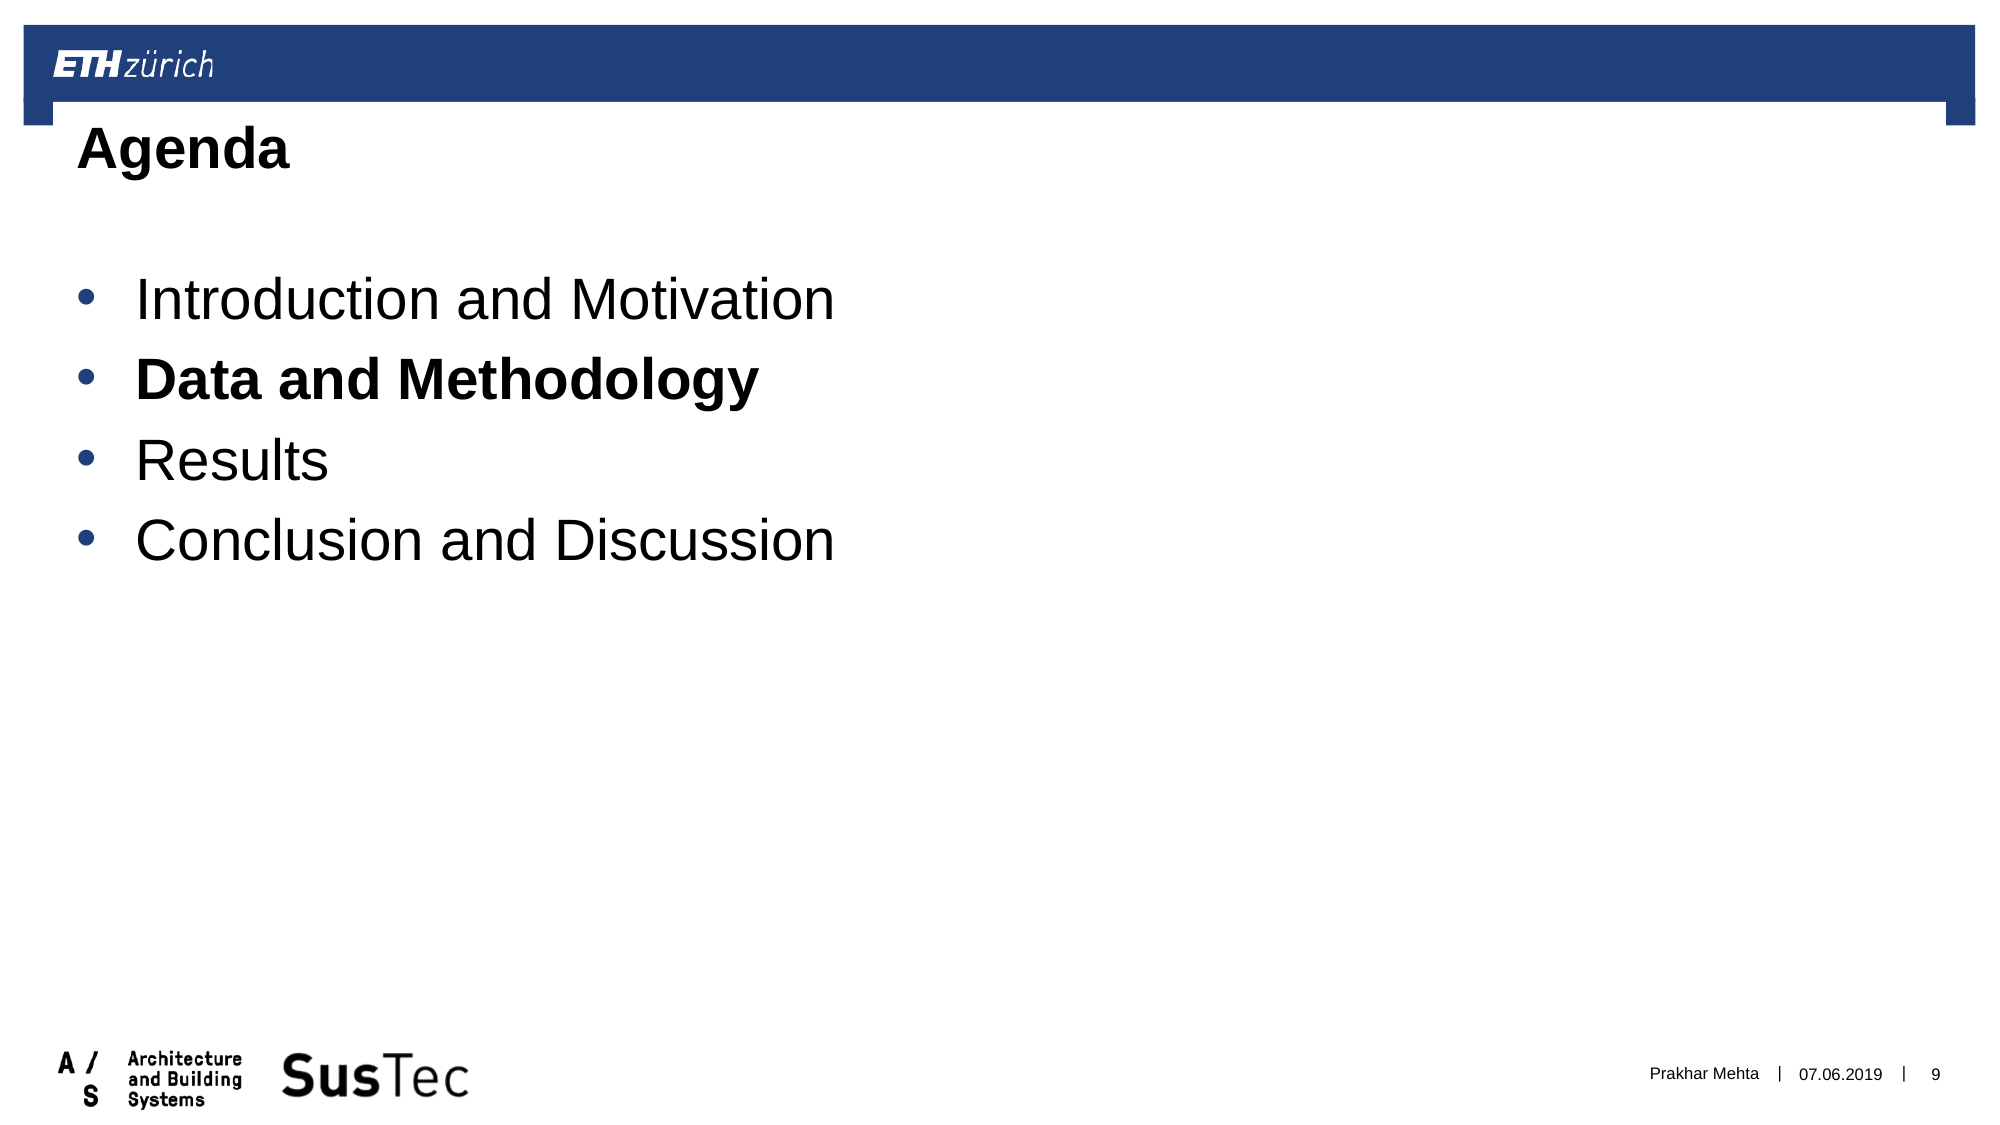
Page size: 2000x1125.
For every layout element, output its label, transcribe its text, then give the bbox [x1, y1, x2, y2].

title Agenda [53, 101, 1946, 262]
list Introduction and Motivation Data and Methodology Results Conclusion and Discussion [53, 262, 1946, 1023]
slide_number 9 [1906, 1034, 1966, 1112]
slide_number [1790, 1034, 1892, 1112]
picture [47, 1029, 262, 1118]
footer Prakhar Mehta [999, 1034, 1760, 1111]
picture [270, 1024, 483, 1125]
